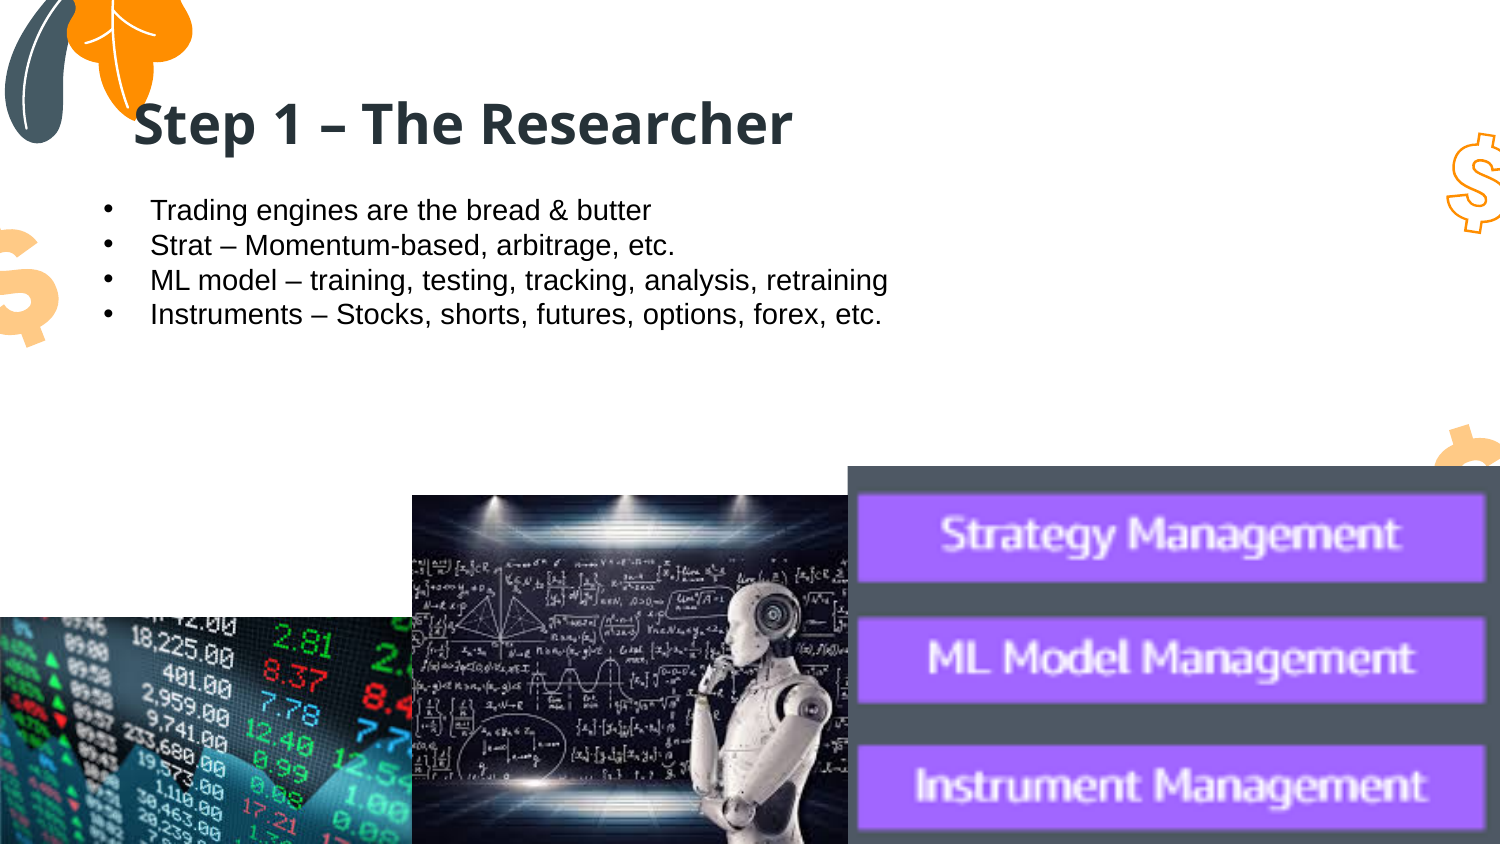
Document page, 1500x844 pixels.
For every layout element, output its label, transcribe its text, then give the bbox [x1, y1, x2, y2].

picture [0, 465, 1500, 844]
title Step 1 – The Researcher [118, 72, 1382, 167]
text_box Trading engines are the bread & butter Strat – Momentum-based, arbitrage, etc. ML model – training, testing, tracking, analysis, retraining Instruments – Stocks, shorts, futures, options, forex, etc. [88, 183, 1139, 339]
